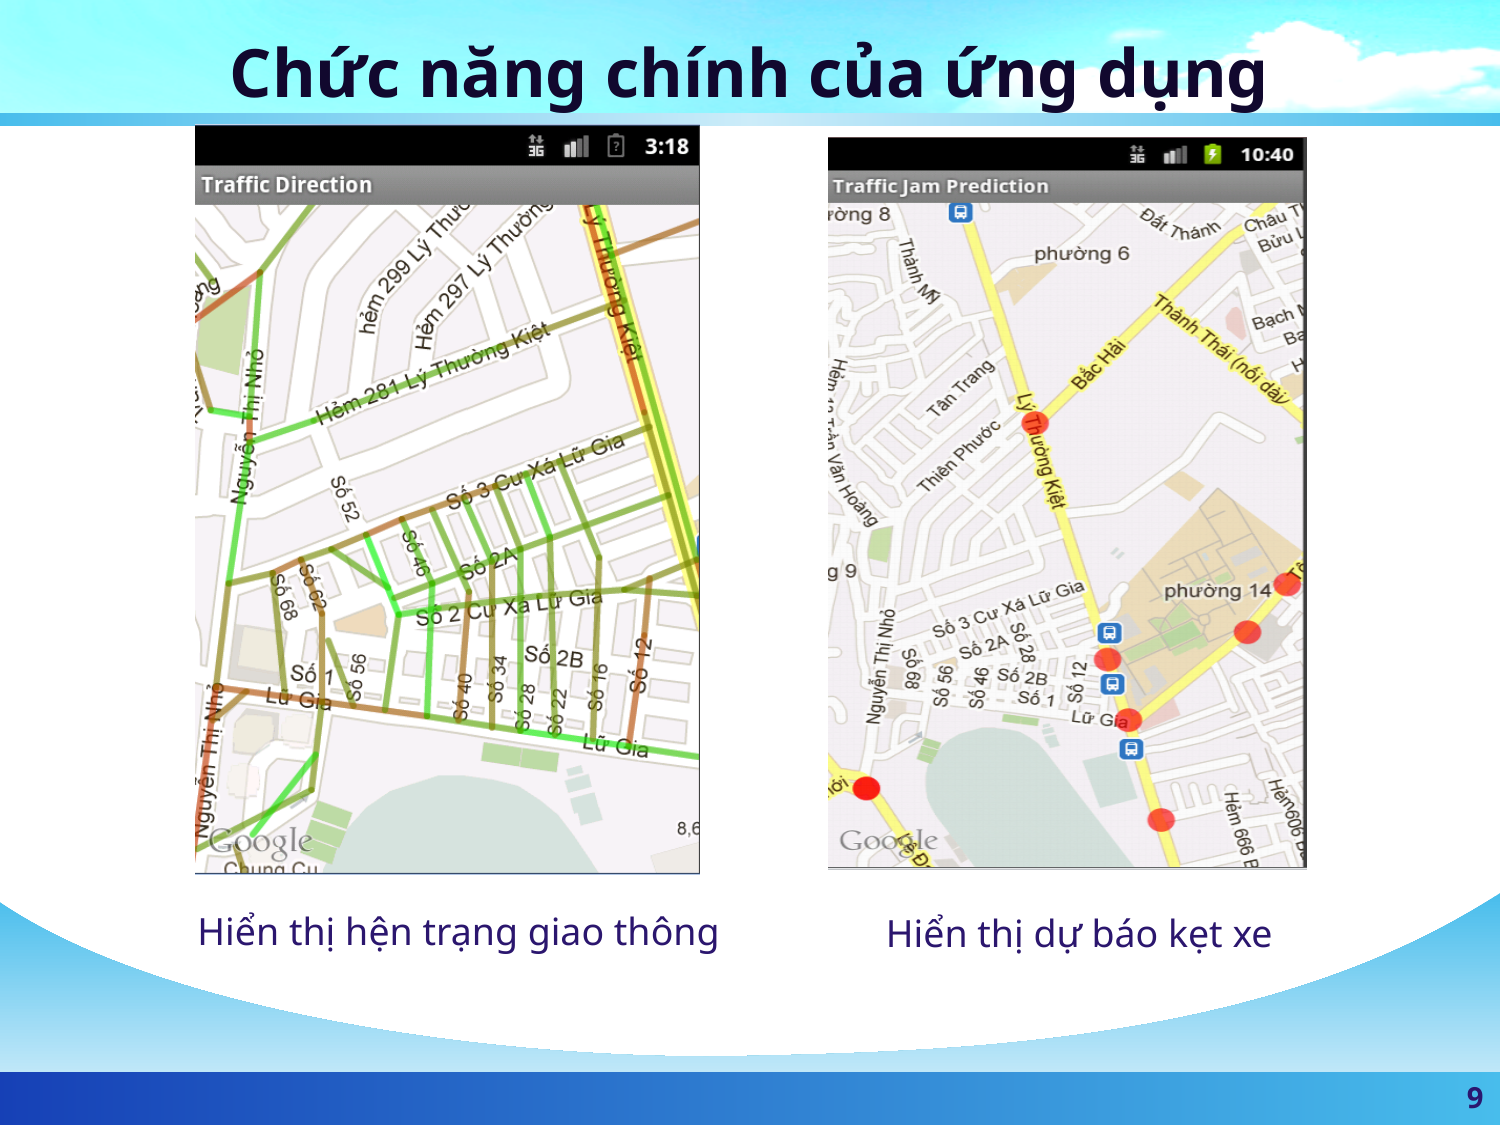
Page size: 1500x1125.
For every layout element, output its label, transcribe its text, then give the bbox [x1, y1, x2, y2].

text_box Hiển thị dự báo kẹt xe [871, 903, 1288, 963]
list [195, 124, 701, 876]
picture [828, 137, 1307, 871]
text_box Hiển thị hện trạng giao thông [182, 900, 736, 960]
slide_number 9 [1148, 1072, 1499, 1125]
title Chức năng chính của ứng dụng [75, 24, 1425, 118]
picture [0, 0, 1500, 114]
